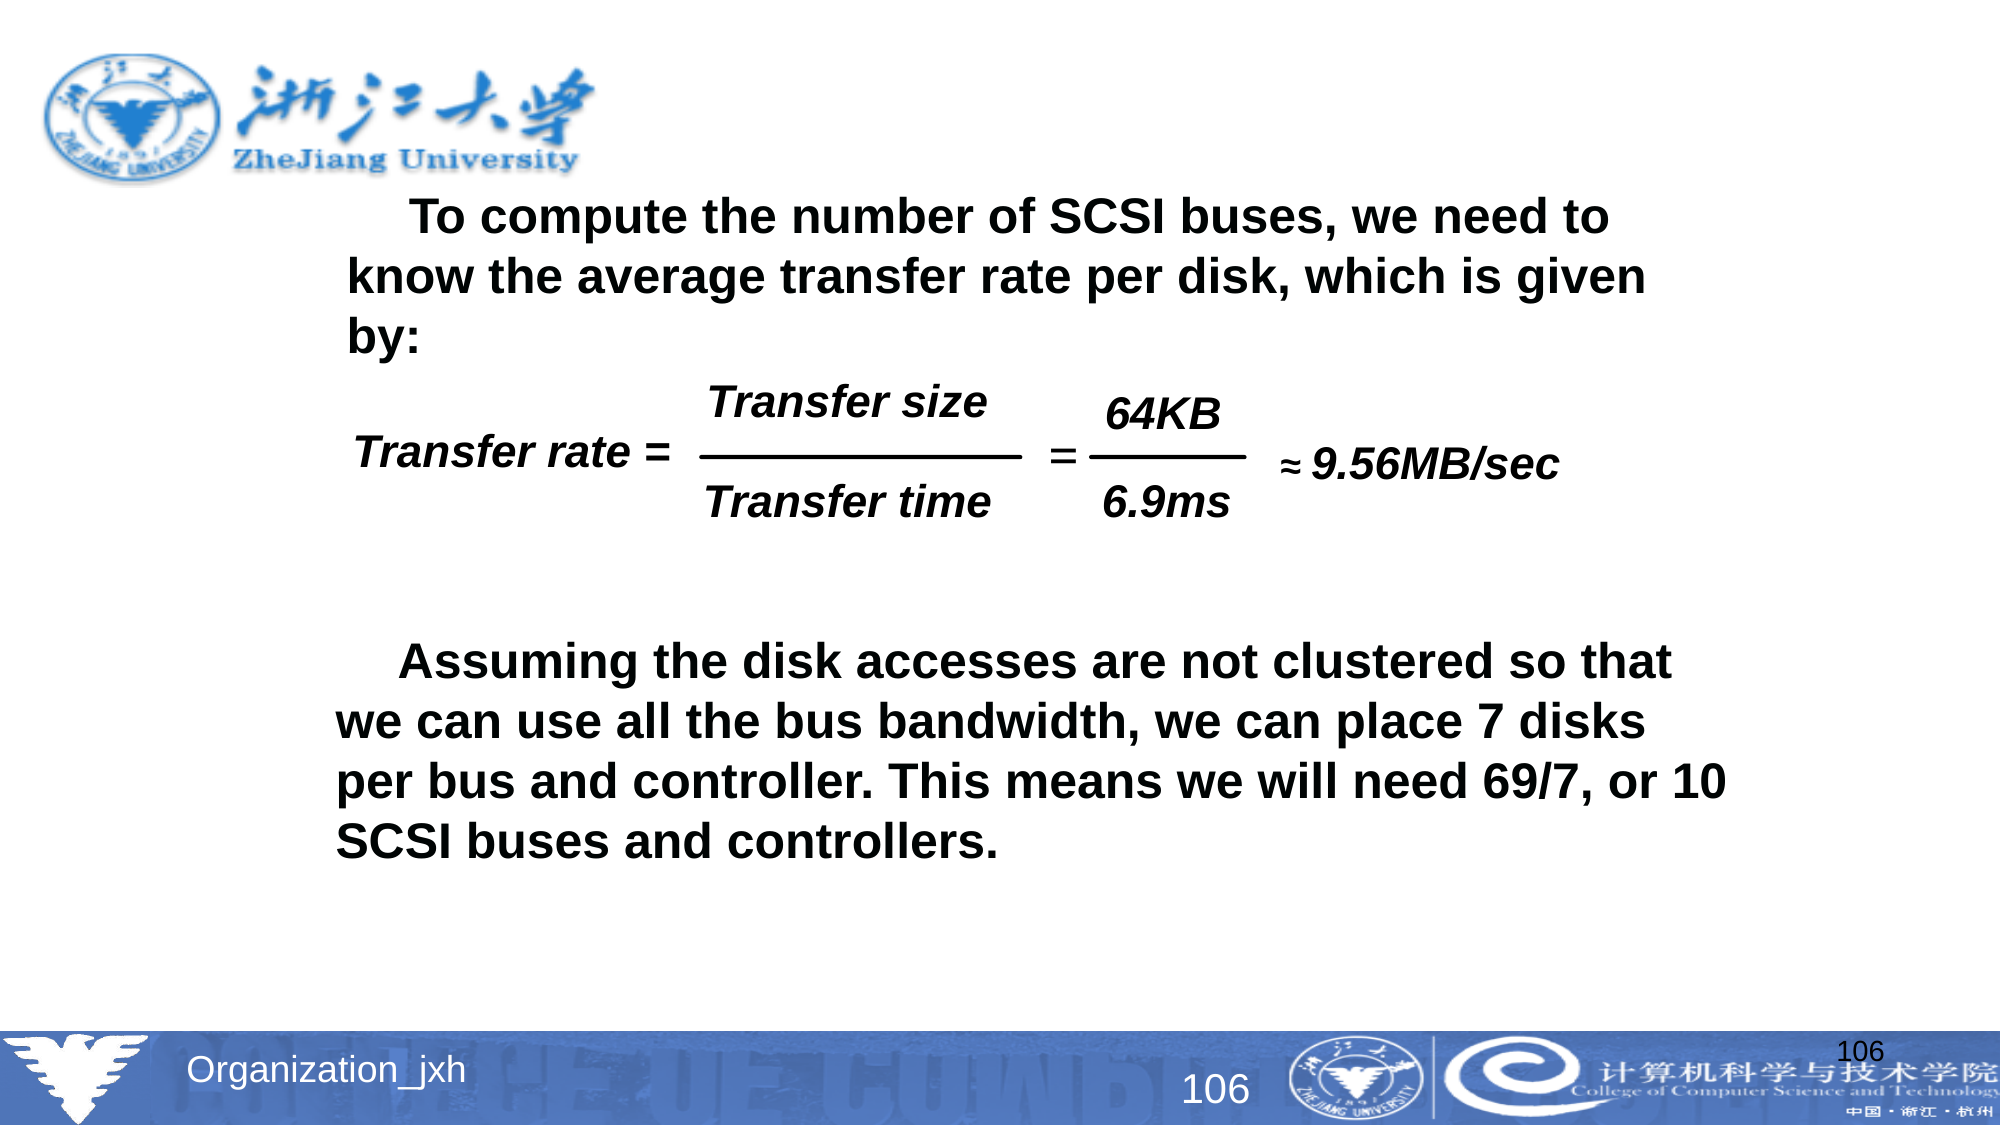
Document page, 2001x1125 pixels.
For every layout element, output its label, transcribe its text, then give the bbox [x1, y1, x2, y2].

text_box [350, 371, 1580, 528]
text_box Assuming the disk accesses are not clustered so that we can use all the bus bandwidth, we can place 7 disks per bus and controller. This means we will need 69/7, or 10 SCSI buses and controllers. [320, 621, 1750, 876]
text_box To compute the number of SCSI buses, we need to know the average transfer rate per disk, which is given by: [331, 175, 1682, 376]
slide_number 106 [1433, 1024, 1901, 1103]
picture [0, 1031, 2000, 1125]
picture [31, 46, 604, 188]
